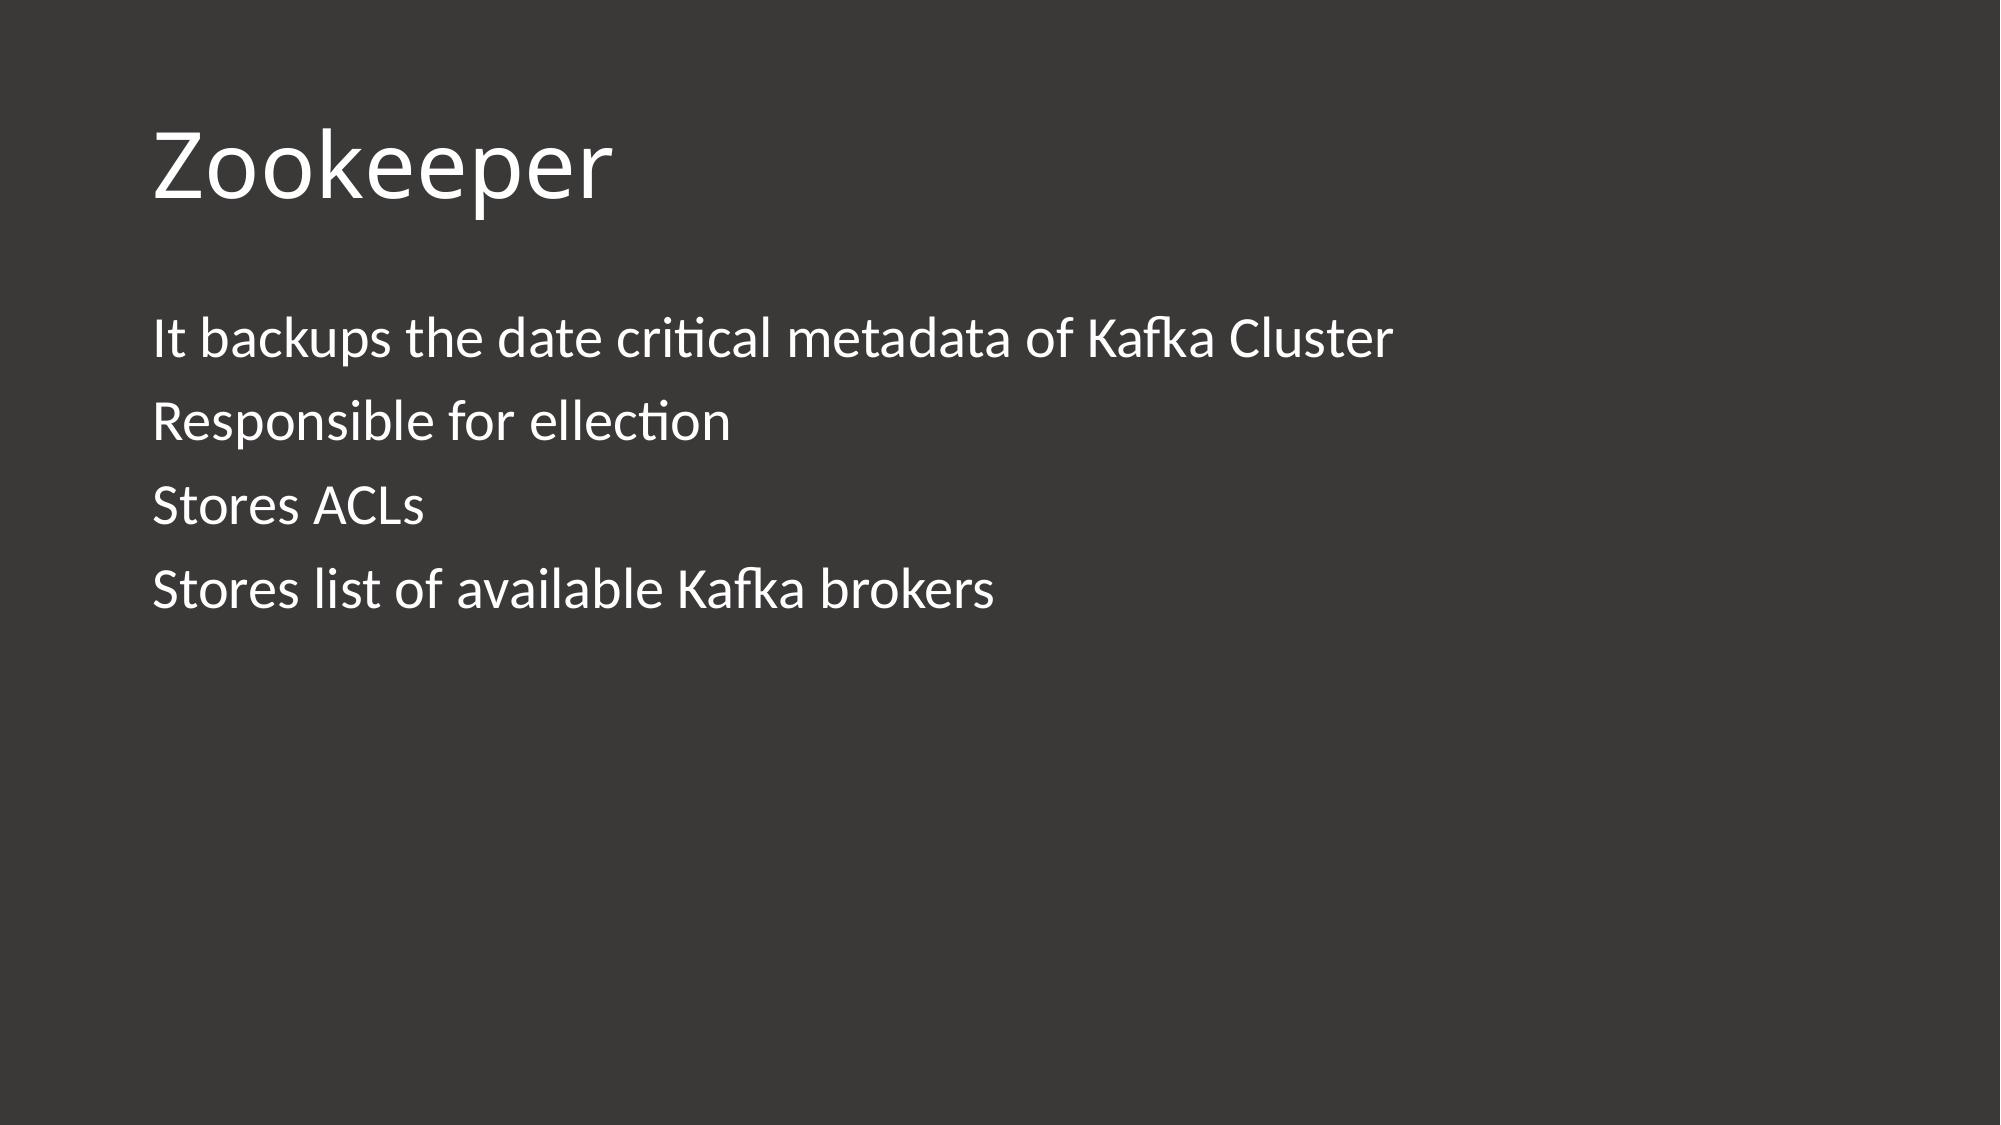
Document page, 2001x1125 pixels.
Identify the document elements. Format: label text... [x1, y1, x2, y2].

title Zookeeper [137, 59, 1863, 278]
list It backups the date critical metadata of Kafka Cluster Responsible for ellection Stores ACLs Stores list of available Kafka brokers [137, 299, 1863, 1014]
